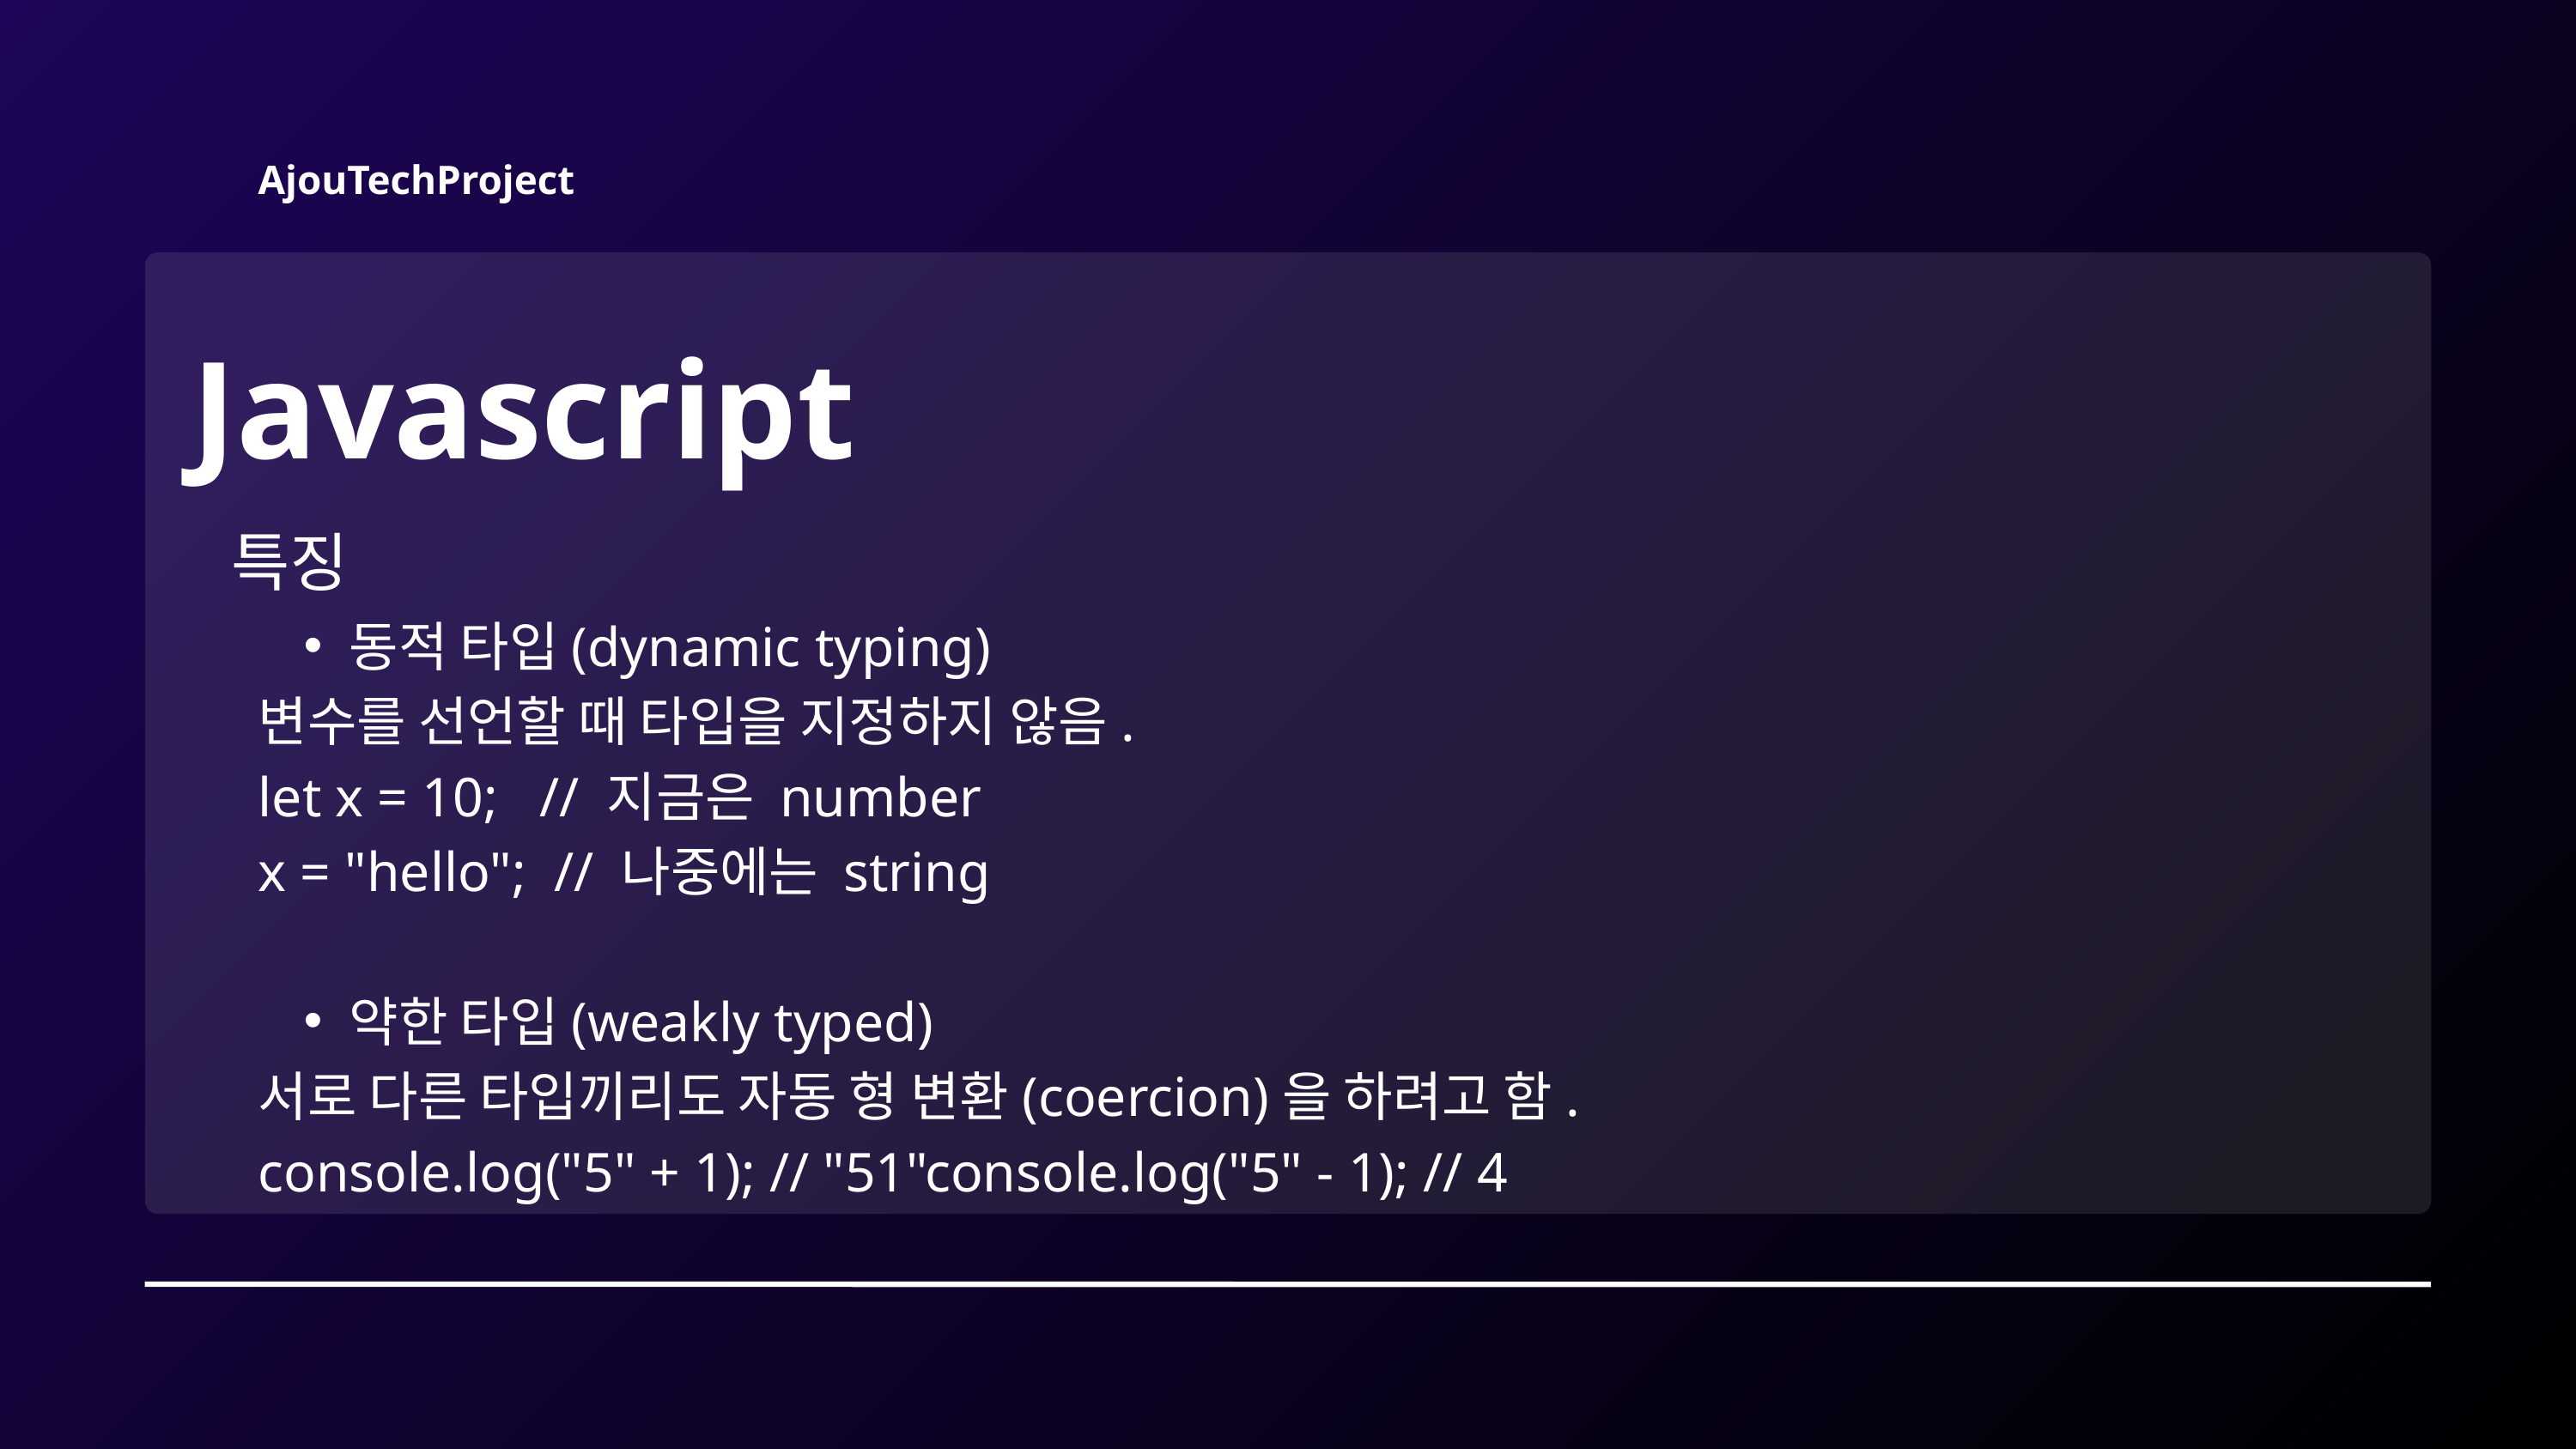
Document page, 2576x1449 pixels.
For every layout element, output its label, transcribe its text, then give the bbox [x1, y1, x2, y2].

text_box AjouTechProject [258, 160, 732, 203]
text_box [144, 252, 2432, 1215]
